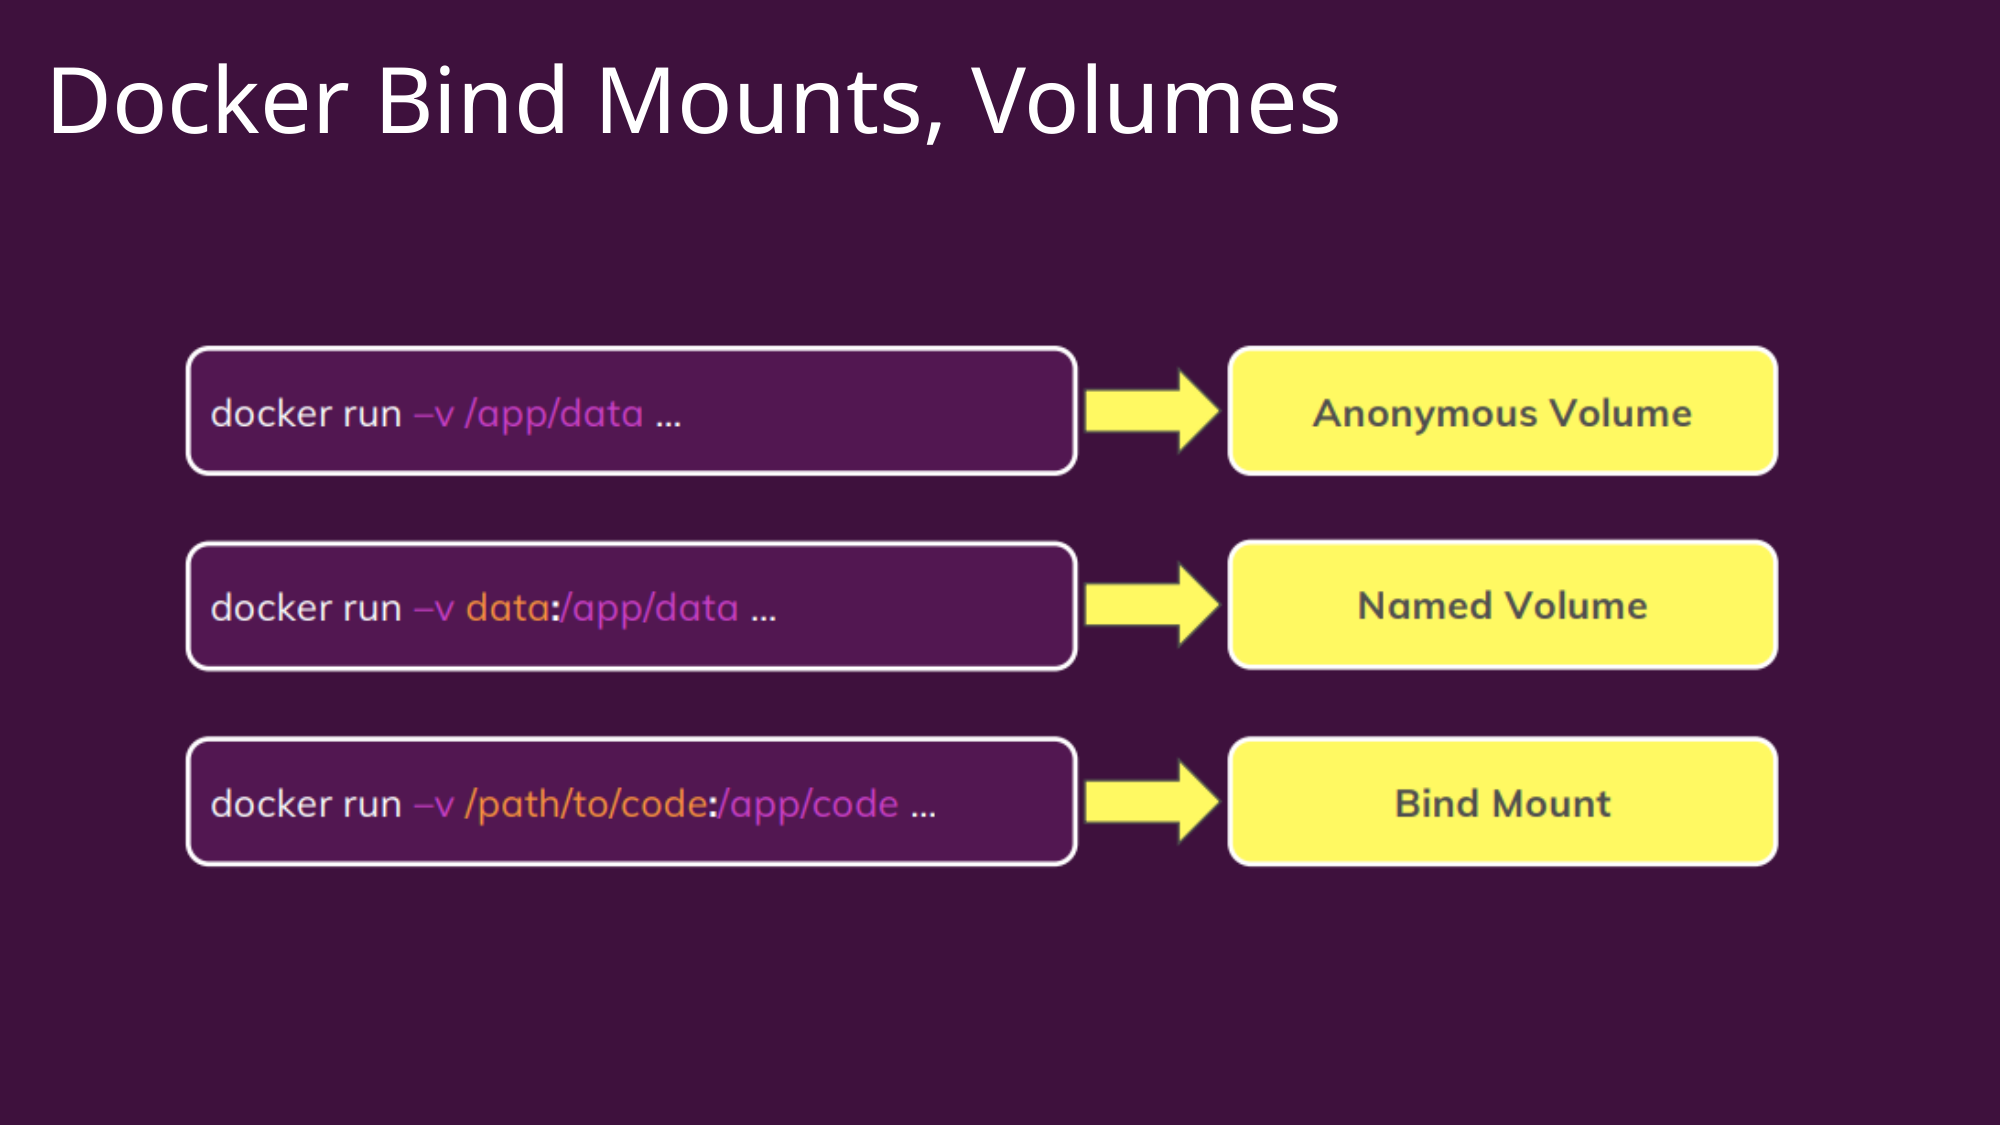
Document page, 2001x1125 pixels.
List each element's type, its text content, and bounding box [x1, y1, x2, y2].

title Docker Bind Mounts, Volumes [30, 46, 1531, 255]
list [102, 227, 1898, 995]
